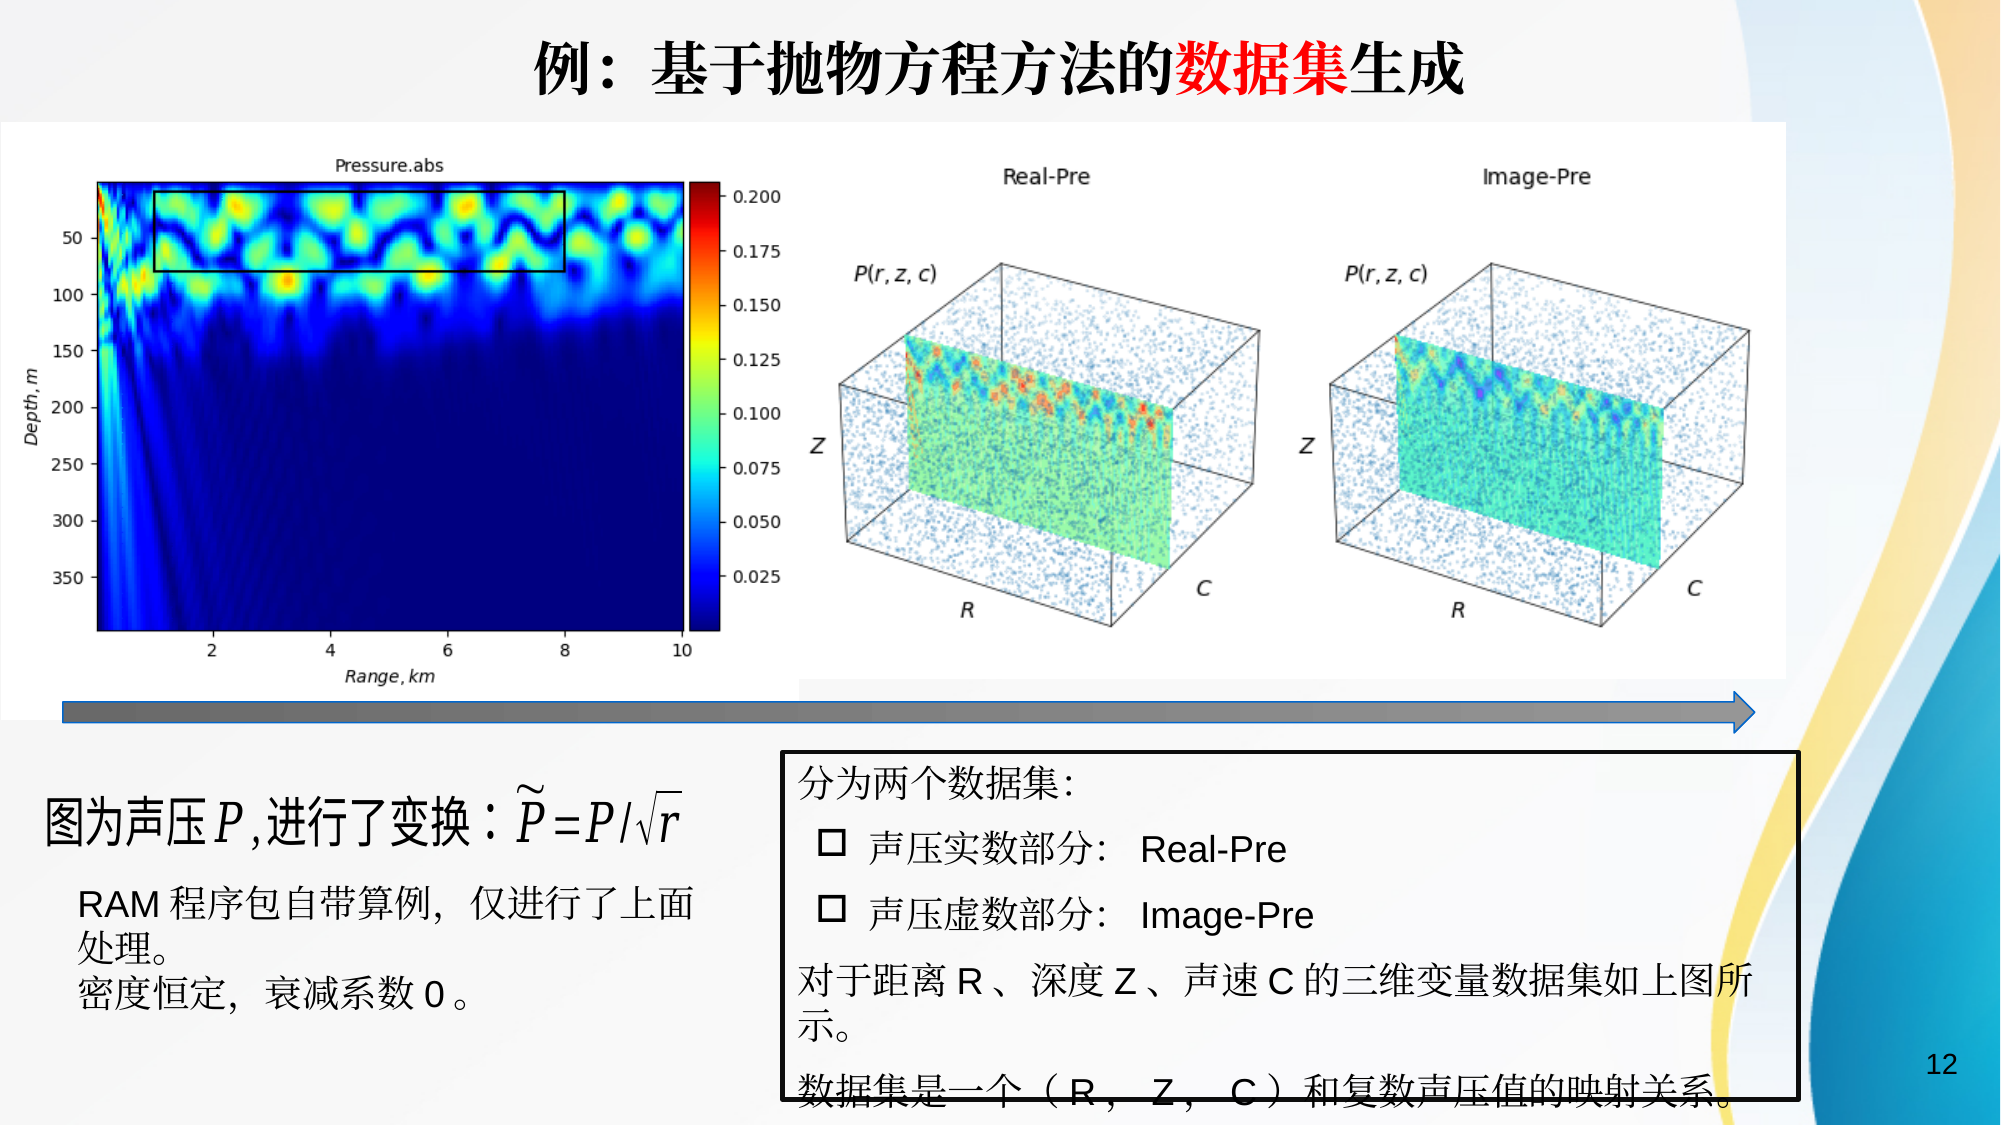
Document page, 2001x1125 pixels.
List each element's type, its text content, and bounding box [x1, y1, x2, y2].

text_box RAM程序包自带算例，仅进行了上面处理。 密度恒定，衰减系数0。 [62, 827, 736, 1023]
text_box [62, 691, 1755, 733]
list 分为两个数据集： 声压实数部分：Real-Pre 声压虚数部分：Image-Pre 对于距离R、深度Z、声速C的三维变量数据集如上图所示。 数据集是一个（R，Z，C）和复数声压值的映射关系。 [782, 752, 1799, 1100]
picture [0, 0, 2001, 1125]
text_box 例：基于抛物方程方法的数据集生成 [323, 11, 1677, 122]
slide_number 12 [1853, 1019, 1974, 1106]
